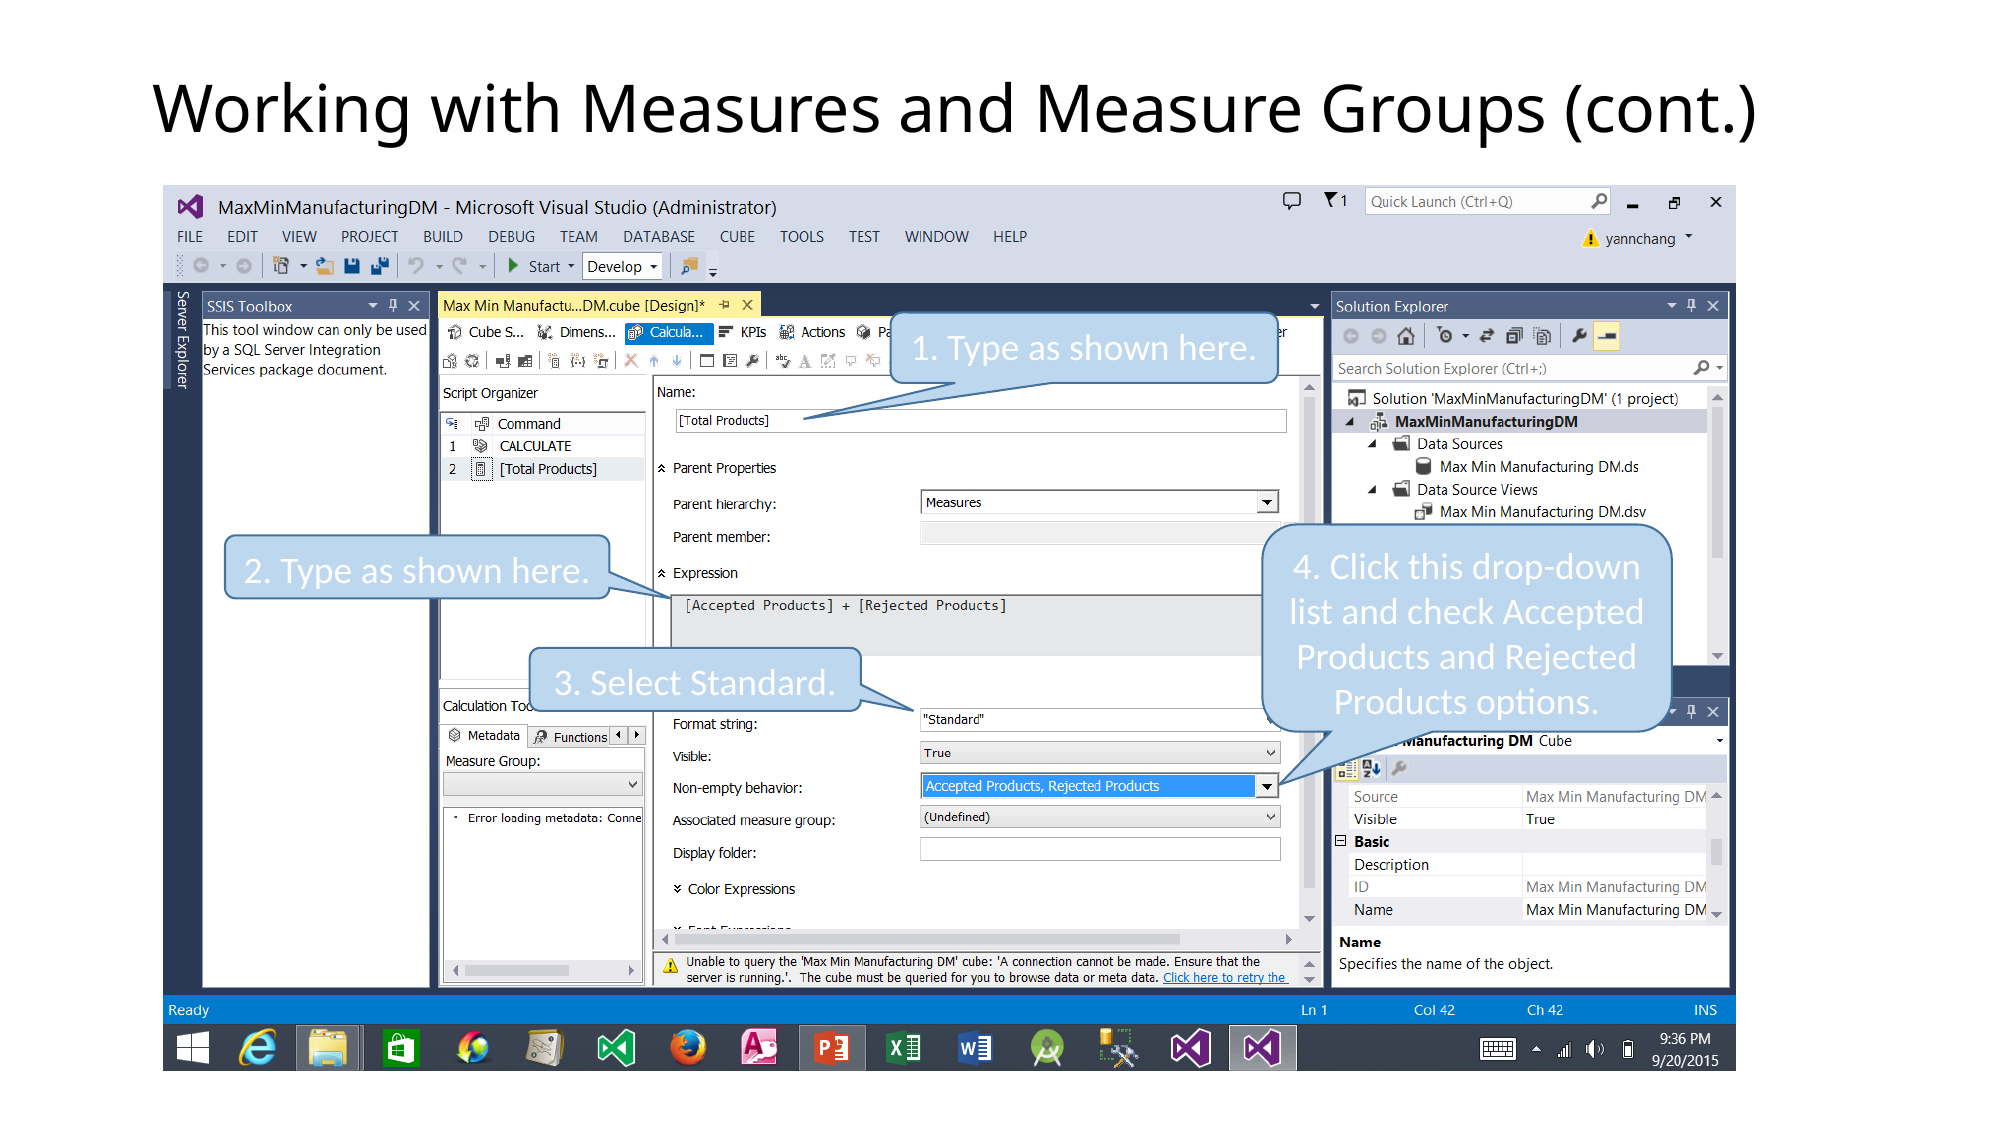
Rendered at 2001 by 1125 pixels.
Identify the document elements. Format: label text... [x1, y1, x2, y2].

text_box Working with Measures and Measure Groups (cont.) [137, 59, 1863, 163]
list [163, 185, 1736, 1071]
